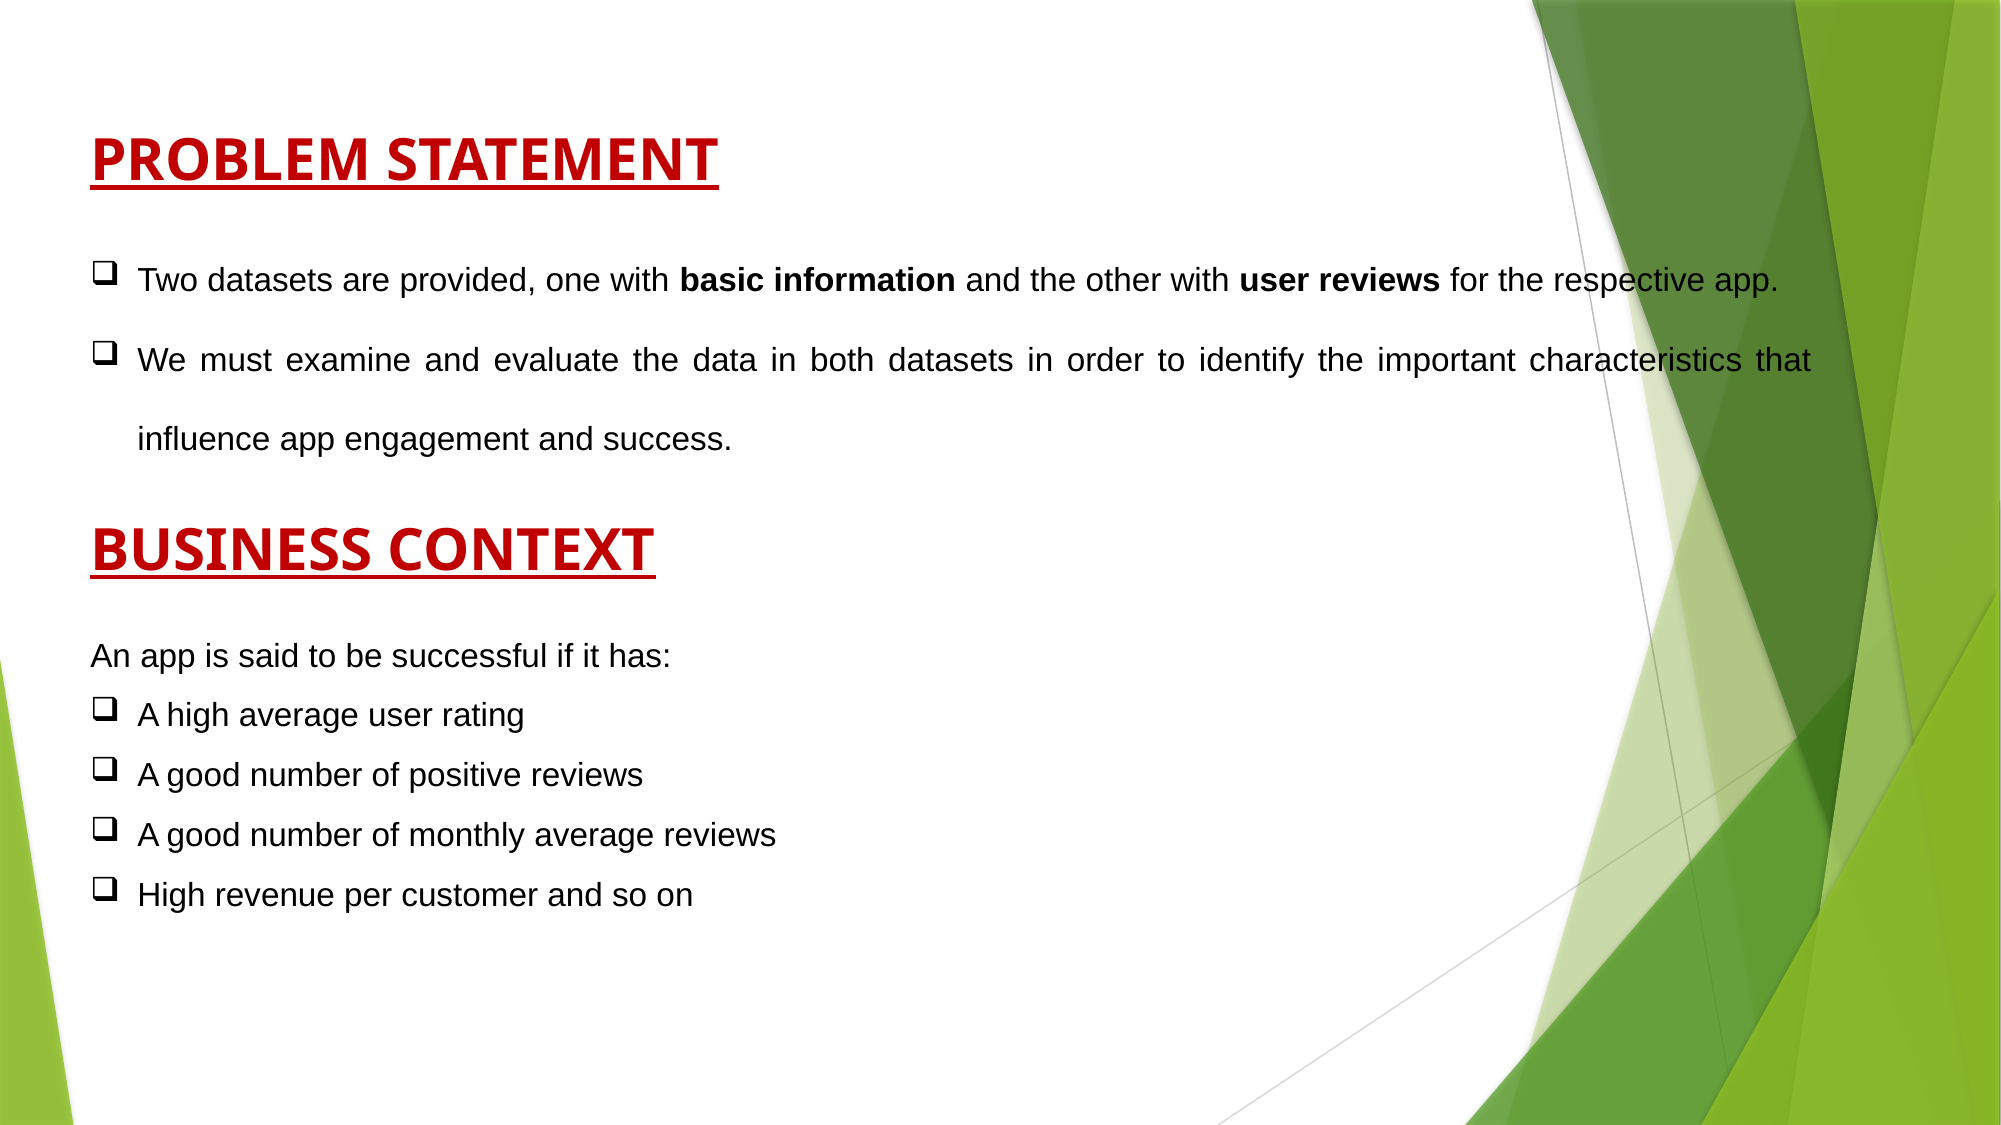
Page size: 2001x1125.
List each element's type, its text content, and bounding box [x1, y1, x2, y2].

text_box Two datasets are provided, one with basic information and the other with user reviews for the respective app. We must examine and evaluate the data in both datasets in order to identify the important characteristics that influence app engagement and success. [75, 250, 1830, 465]
text_box BUSINESS CONTEXT [75, 504, 1076, 586]
text_box PROBLEM STATEMENT [75, 115, 903, 200]
text_box An app is said to be successful if it has: A high average user rating A good number of positive reviews A good number of monthly average reviews High revenue per customer and so on [75, 586, 1830, 921]
